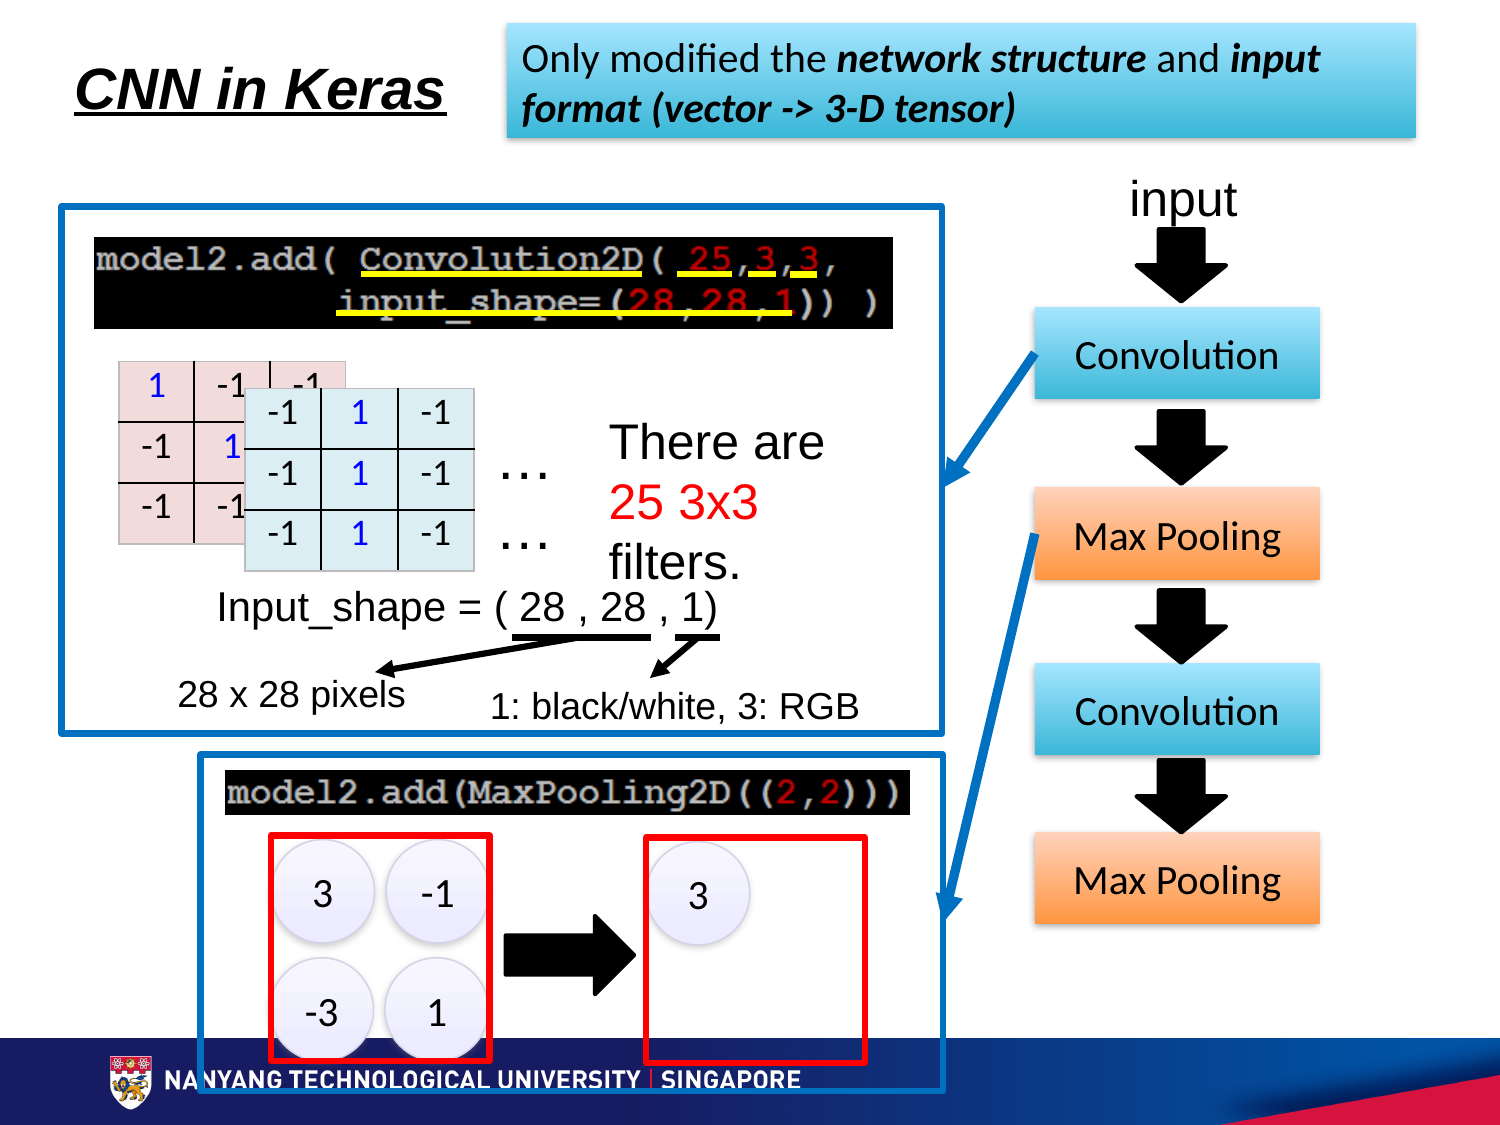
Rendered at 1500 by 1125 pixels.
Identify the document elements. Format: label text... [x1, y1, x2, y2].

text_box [374, 637, 579, 673]
picture [94, 237, 894, 329]
text_box Max Pooling [1034, 487, 1320, 580]
text_box [1134, 409, 1229, 486]
text_box Convolution [1040, 663, 1320, 755]
text_box Max Pooling [1040, 832, 1320, 924]
text_box Convolution [1034, 307, 1320, 399]
text_box [1134, 758, 1229, 835]
picture [0, 1038, 1500, 1125]
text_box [942, 352, 1036, 488]
text_box [59, 204, 944, 736]
text_box input [1015, 159, 1352, 235]
text_box [198, 752, 945, 1093]
text_box CNN in Keras [59, 43, 462, 129]
picture [225, 770, 911, 815]
text_box Only modified the network structure and input format (vector -> 3-D tensor) [506, 23, 1416, 138]
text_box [649, 637, 699, 679]
text_box [1134, 588, 1229, 665]
text_box [1134, 235, 1229, 304]
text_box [942, 533, 1036, 924]
